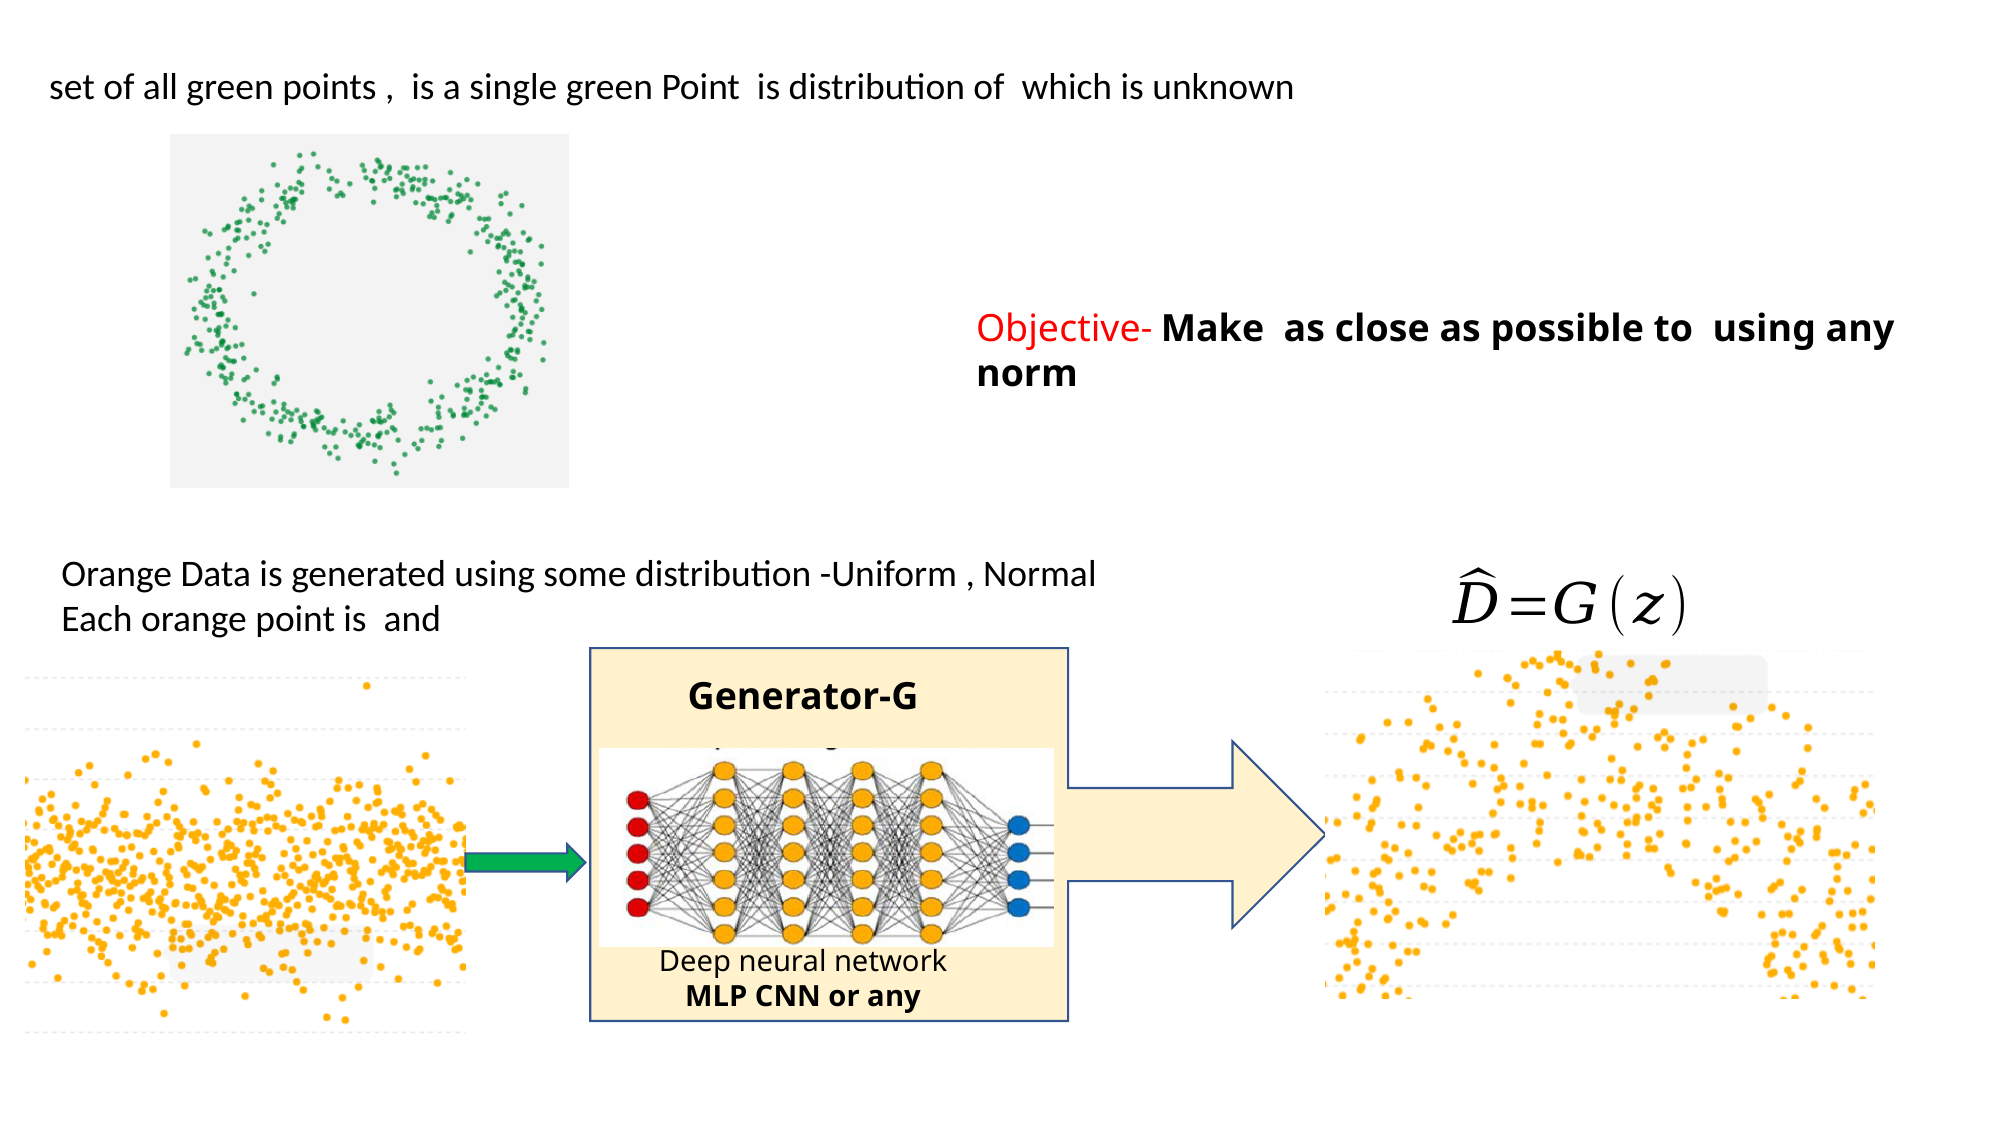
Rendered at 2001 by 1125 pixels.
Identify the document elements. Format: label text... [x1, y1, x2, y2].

text_box Generator-G Deep neural network MLP CNN or any [295, 664, 1312, 1020]
text_box [1312, 819, 1325, 850]
picture [1325, 642, 1875, 999]
picture [599, 748, 1054, 947]
picture [25, 670, 466, 1070]
text_box [589, 647, 1070, 664]
picture [169, 134, 569, 488]
